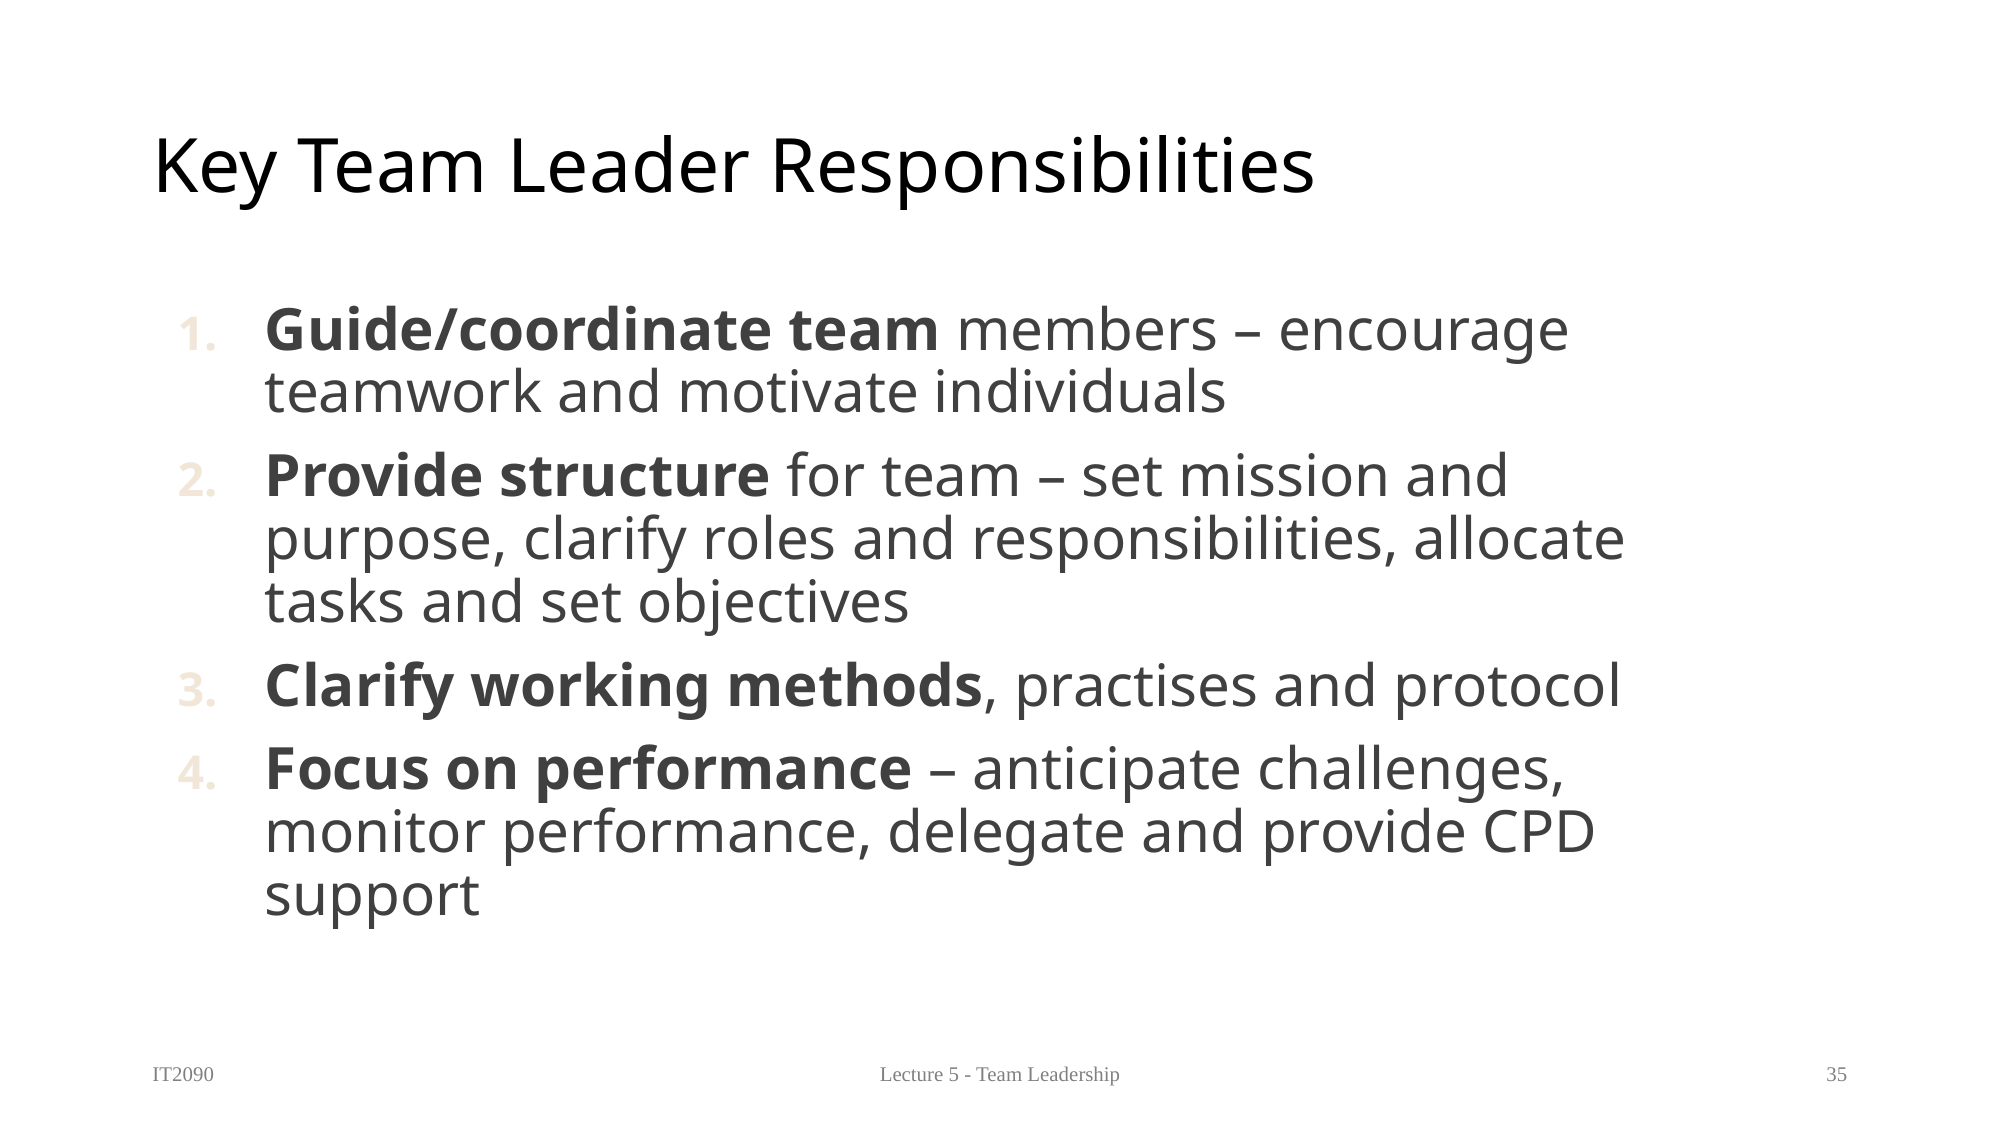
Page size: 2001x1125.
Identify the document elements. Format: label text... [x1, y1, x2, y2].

title Key Team Leader Responsibilities [137, 115, 1863, 221]
footer Lecture 5 - Team Leadership [662, 1042, 1338, 1103]
slide_number 35 [1412, 1042, 1863, 1103]
slide_number IT2090 [137, 1042, 588, 1103]
text_box Guide/coordinate team members – encourage teamwork and motivate individuals Provide structure for team – set mission and purpose, clarify roles and responsibilities, allocate tasks and set objectives Clarify working methods, practises and protocol Focus on performance – anticipate challenges, monitor performance, delegate and provide CPD support [162, 292, 1781, 976]
